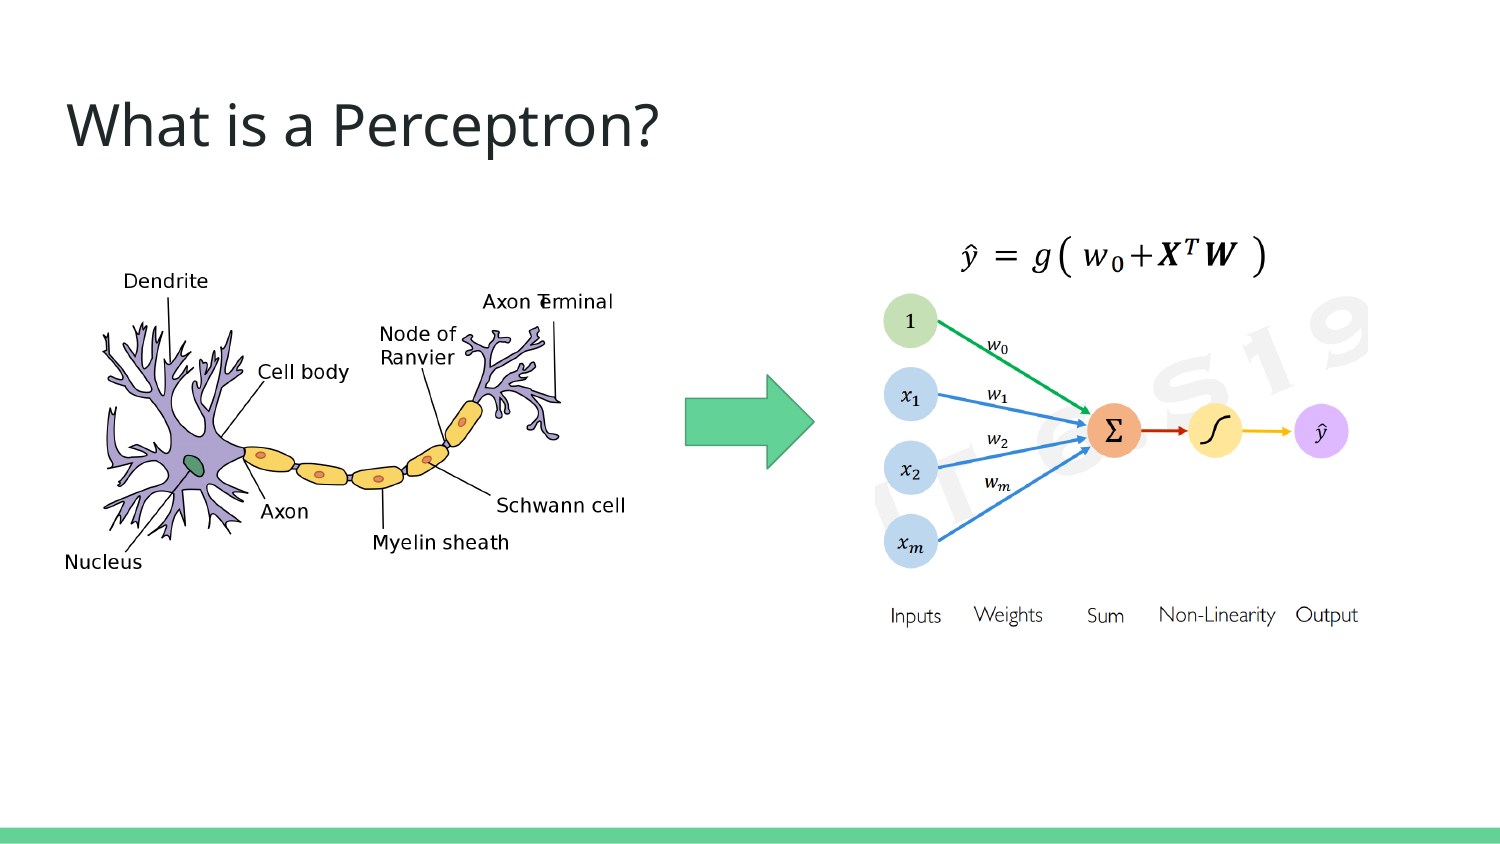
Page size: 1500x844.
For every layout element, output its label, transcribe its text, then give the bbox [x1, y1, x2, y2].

text_box [685, 374, 815, 469]
picture [63, 270, 625, 573]
title What is a Perceptron? [51, 72, 1449, 167]
picture [875, 213, 1368, 631]
